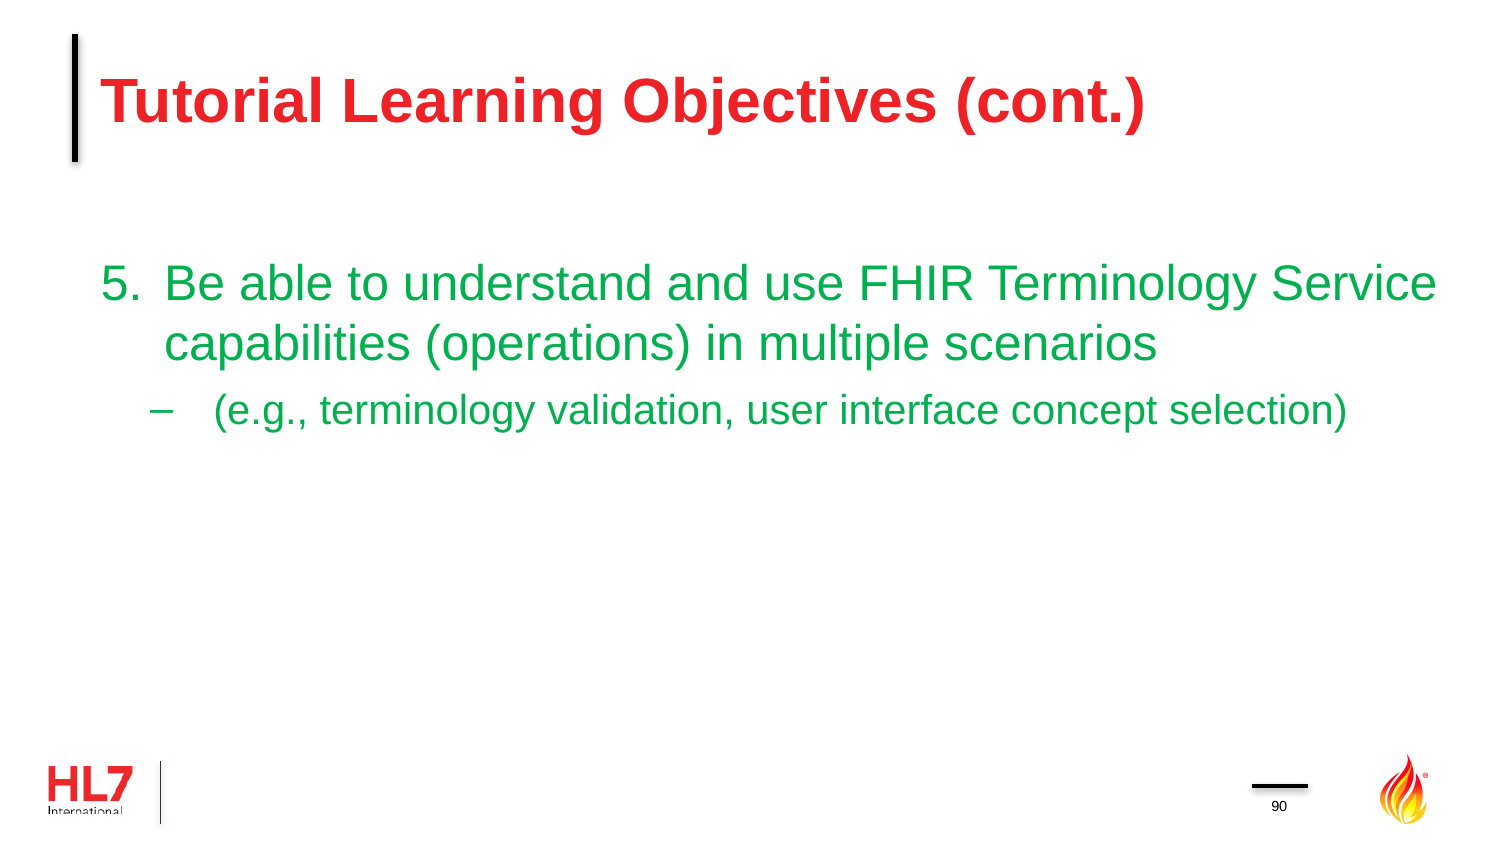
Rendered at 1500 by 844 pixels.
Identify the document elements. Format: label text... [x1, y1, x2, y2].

slide_number 90 [1257, 788, 1302, 815]
title Tutorial Learning Objectives (cont.) [100, 33, 1451, 163]
picture [1380, 753, 1428, 824]
list Be able to understand and use FHIR Terminology Service capabilities (operations) in multiple scenarios (e.g., terminology validation, user interface concept selection) [100, 250, 1451, 731]
